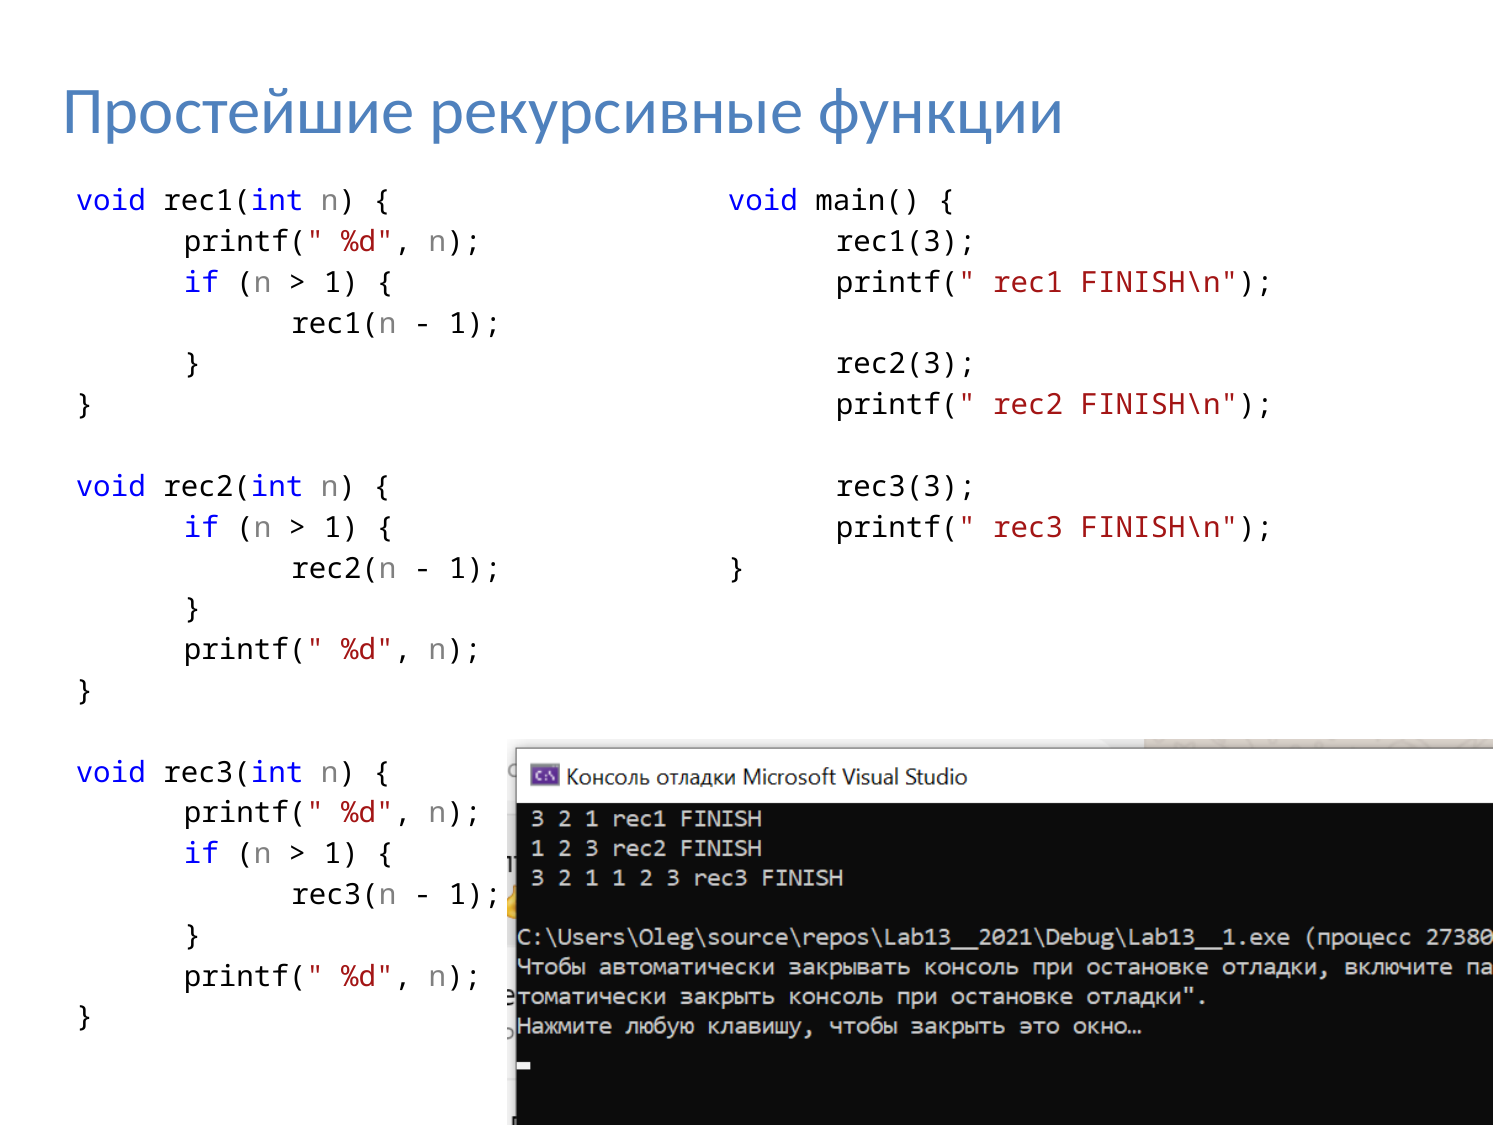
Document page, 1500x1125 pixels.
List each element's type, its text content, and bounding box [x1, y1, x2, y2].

title Простейшие рекурсивные функции [62, 58, 1413, 150]
text_box void rec1(int n) { printf(" %d", n); if (n > 1) { rec1(n - 1); } } void rec2(int n) { if (n > 1) { rec2(n - 1); } printf(" %d", n); } void rec3(int n) { printf(" %d", n); if (n > 1) { rec3(n - 1); } printf(" %d", n); } [62, 174, 656, 1086]
picture [507, 739, 1493, 1125]
text_box void main() { rec1(3); printf(" rec1 FINISH\n"); rec2(3); printf(" rec2 FINISH\n"); rec3(3); printf(" rec3 FINISH\n"); } [714, 174, 1413, 738]
